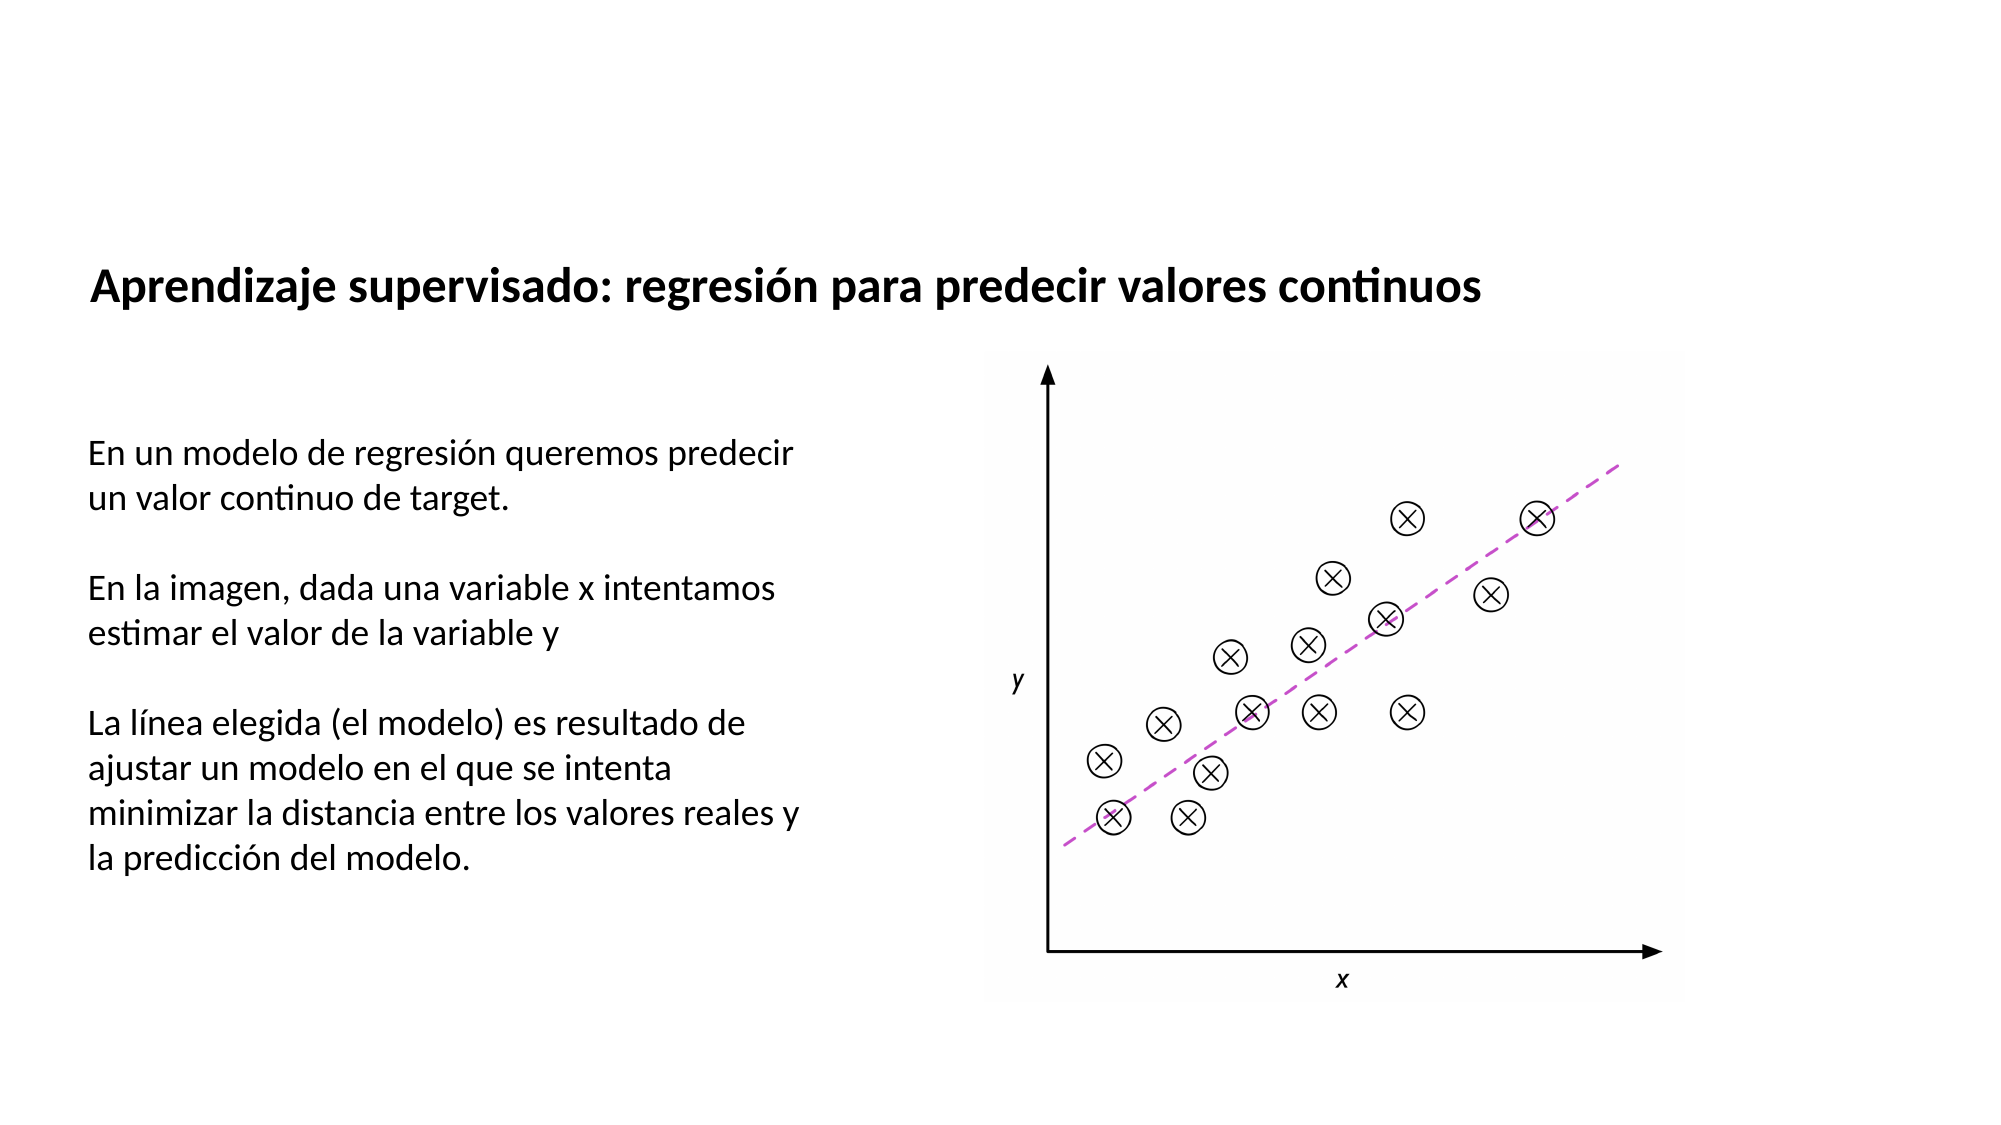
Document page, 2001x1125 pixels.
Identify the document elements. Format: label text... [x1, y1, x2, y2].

text_box En un modelo de regresión queremos predecir un valor continuo de target. En la imagen, dada una variable x intentamos estimar el valor de la variable y La línea elegida (el modelo) es resultado de ajustar un modelo en el que se intenta minimizar la distancia entre los valores reales y la predicción del modelo. [73, 420, 838, 886]
picture [984, 351, 1685, 1002]
text_box Aprendizaje supervisado: regresión para predecir valores continuos [73, 215, 1576, 320]
